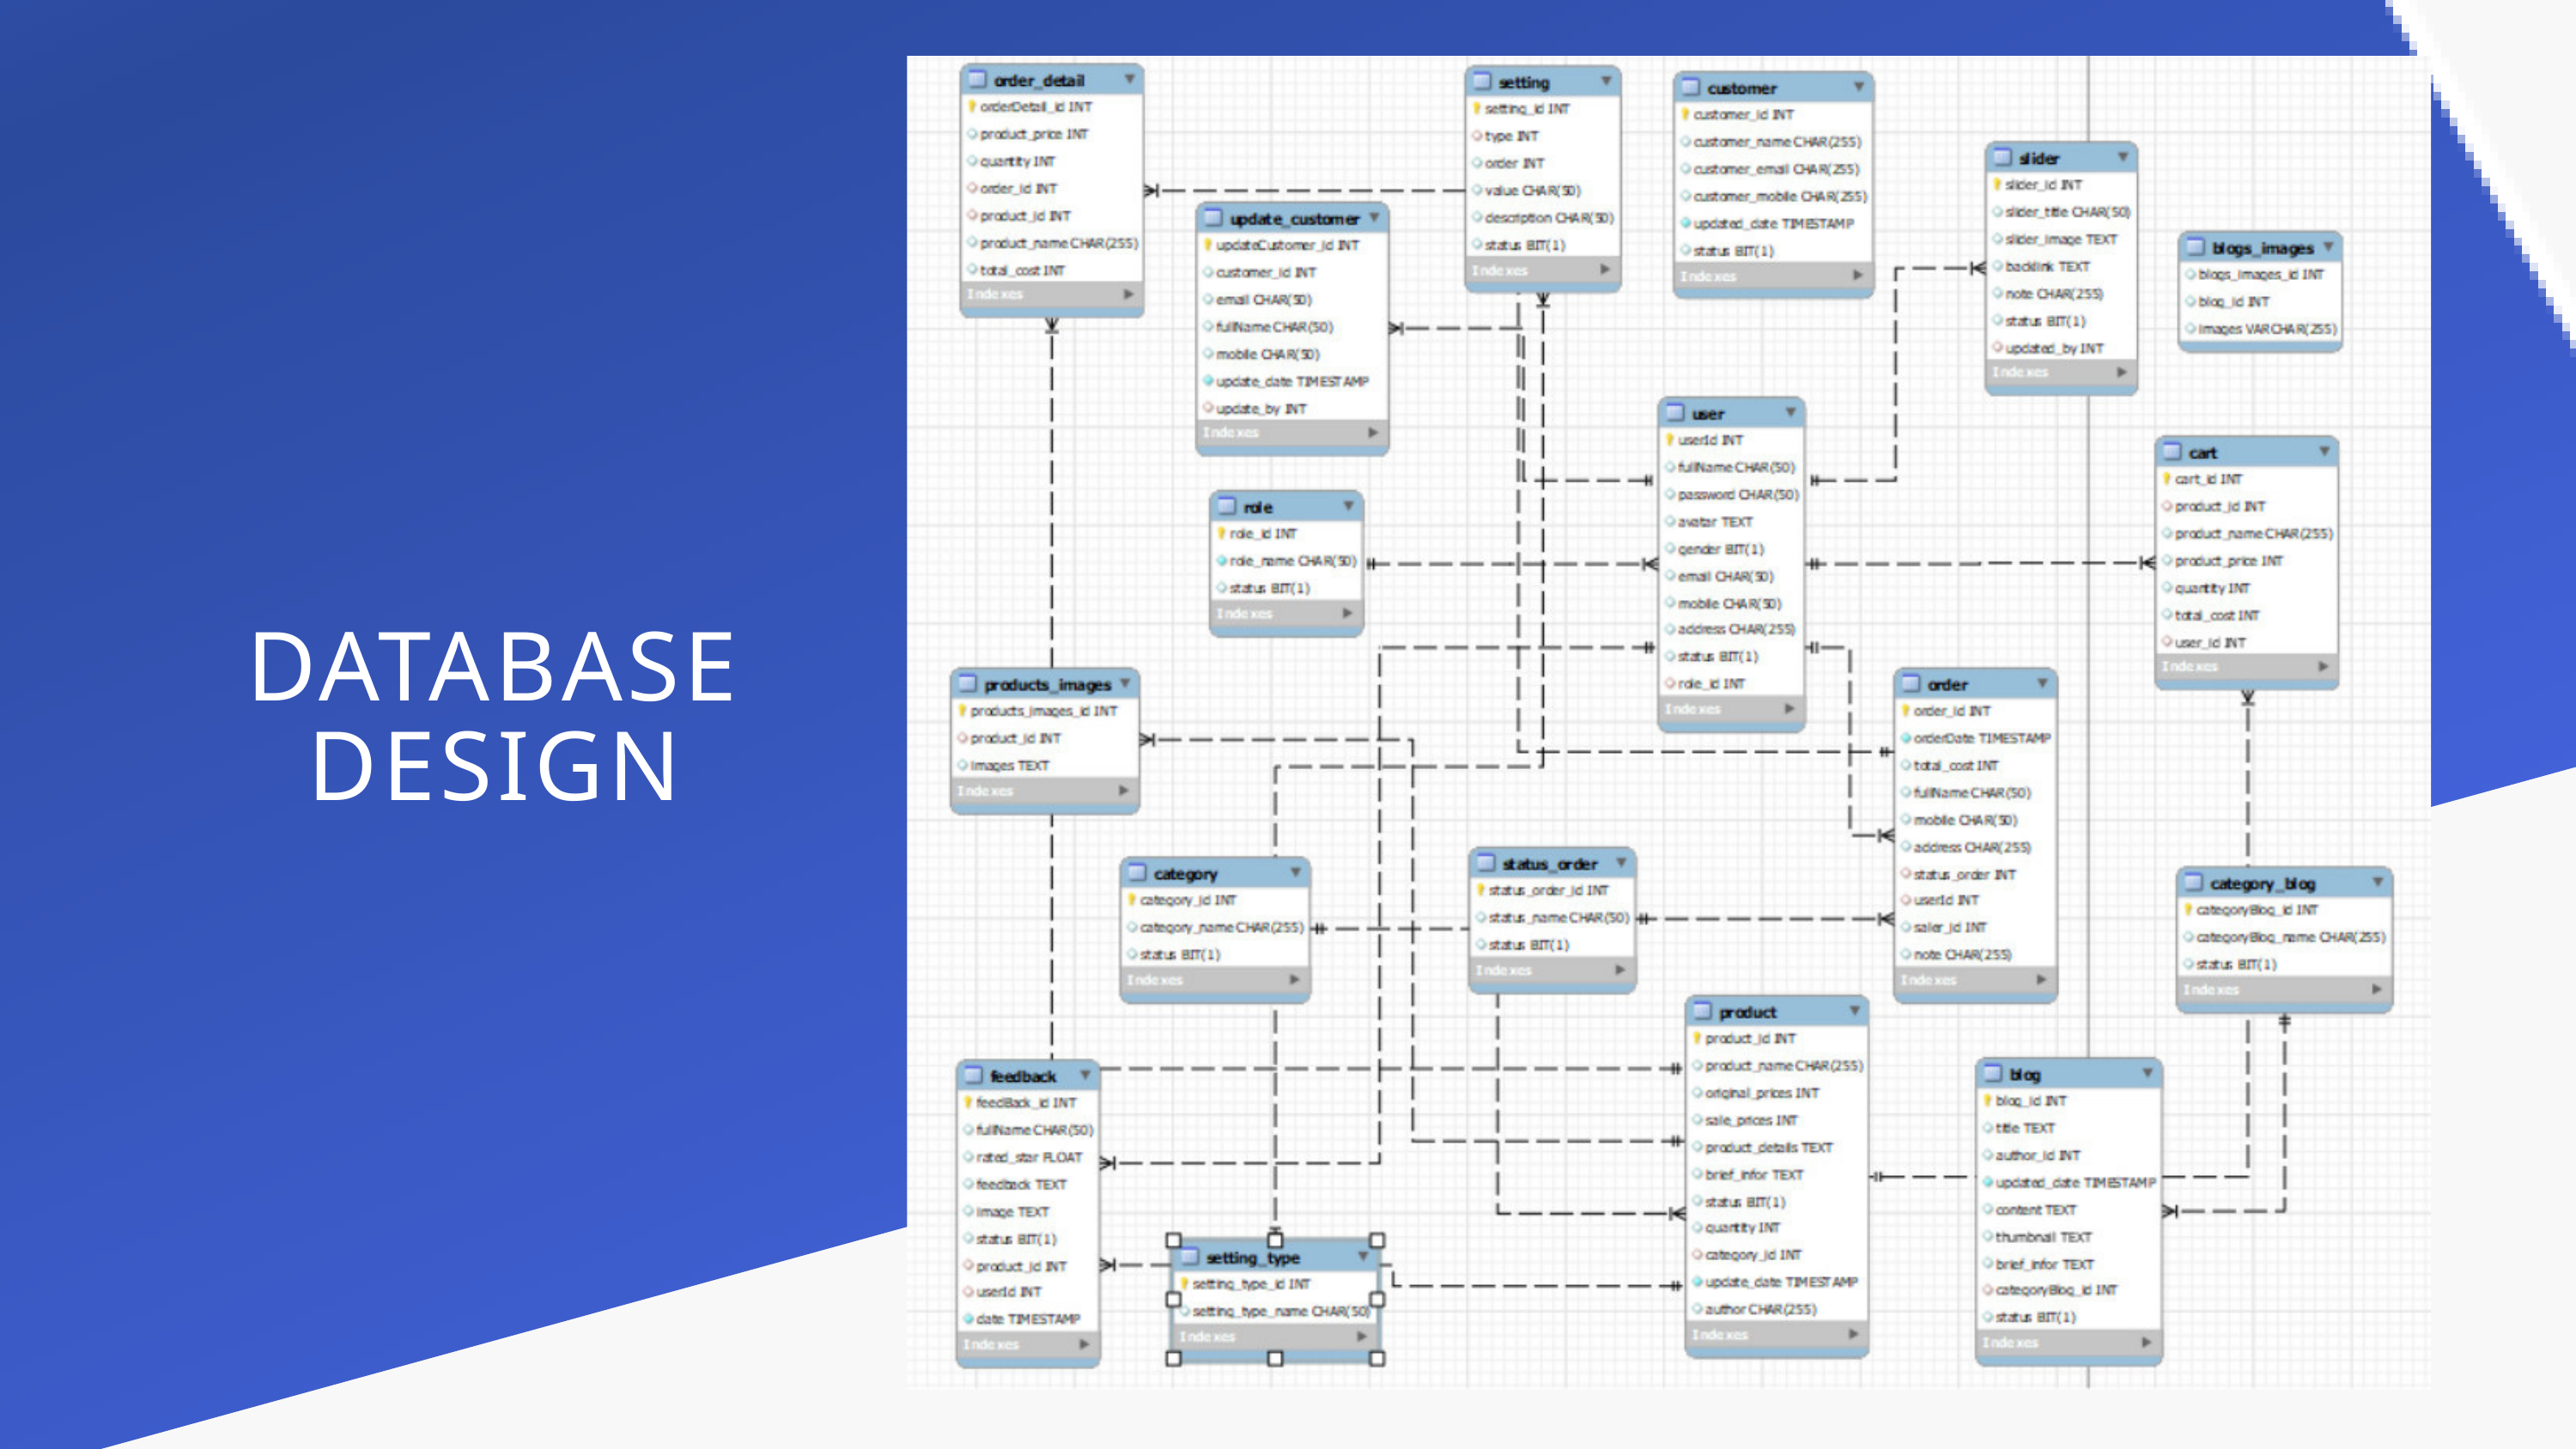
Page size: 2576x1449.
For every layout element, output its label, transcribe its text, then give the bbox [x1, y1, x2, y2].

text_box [906, 56, 2432, 1390]
text_box [0, 0, 2576, 1449]
text_box DATABASE DESIGN [144, 619, 845, 821]
